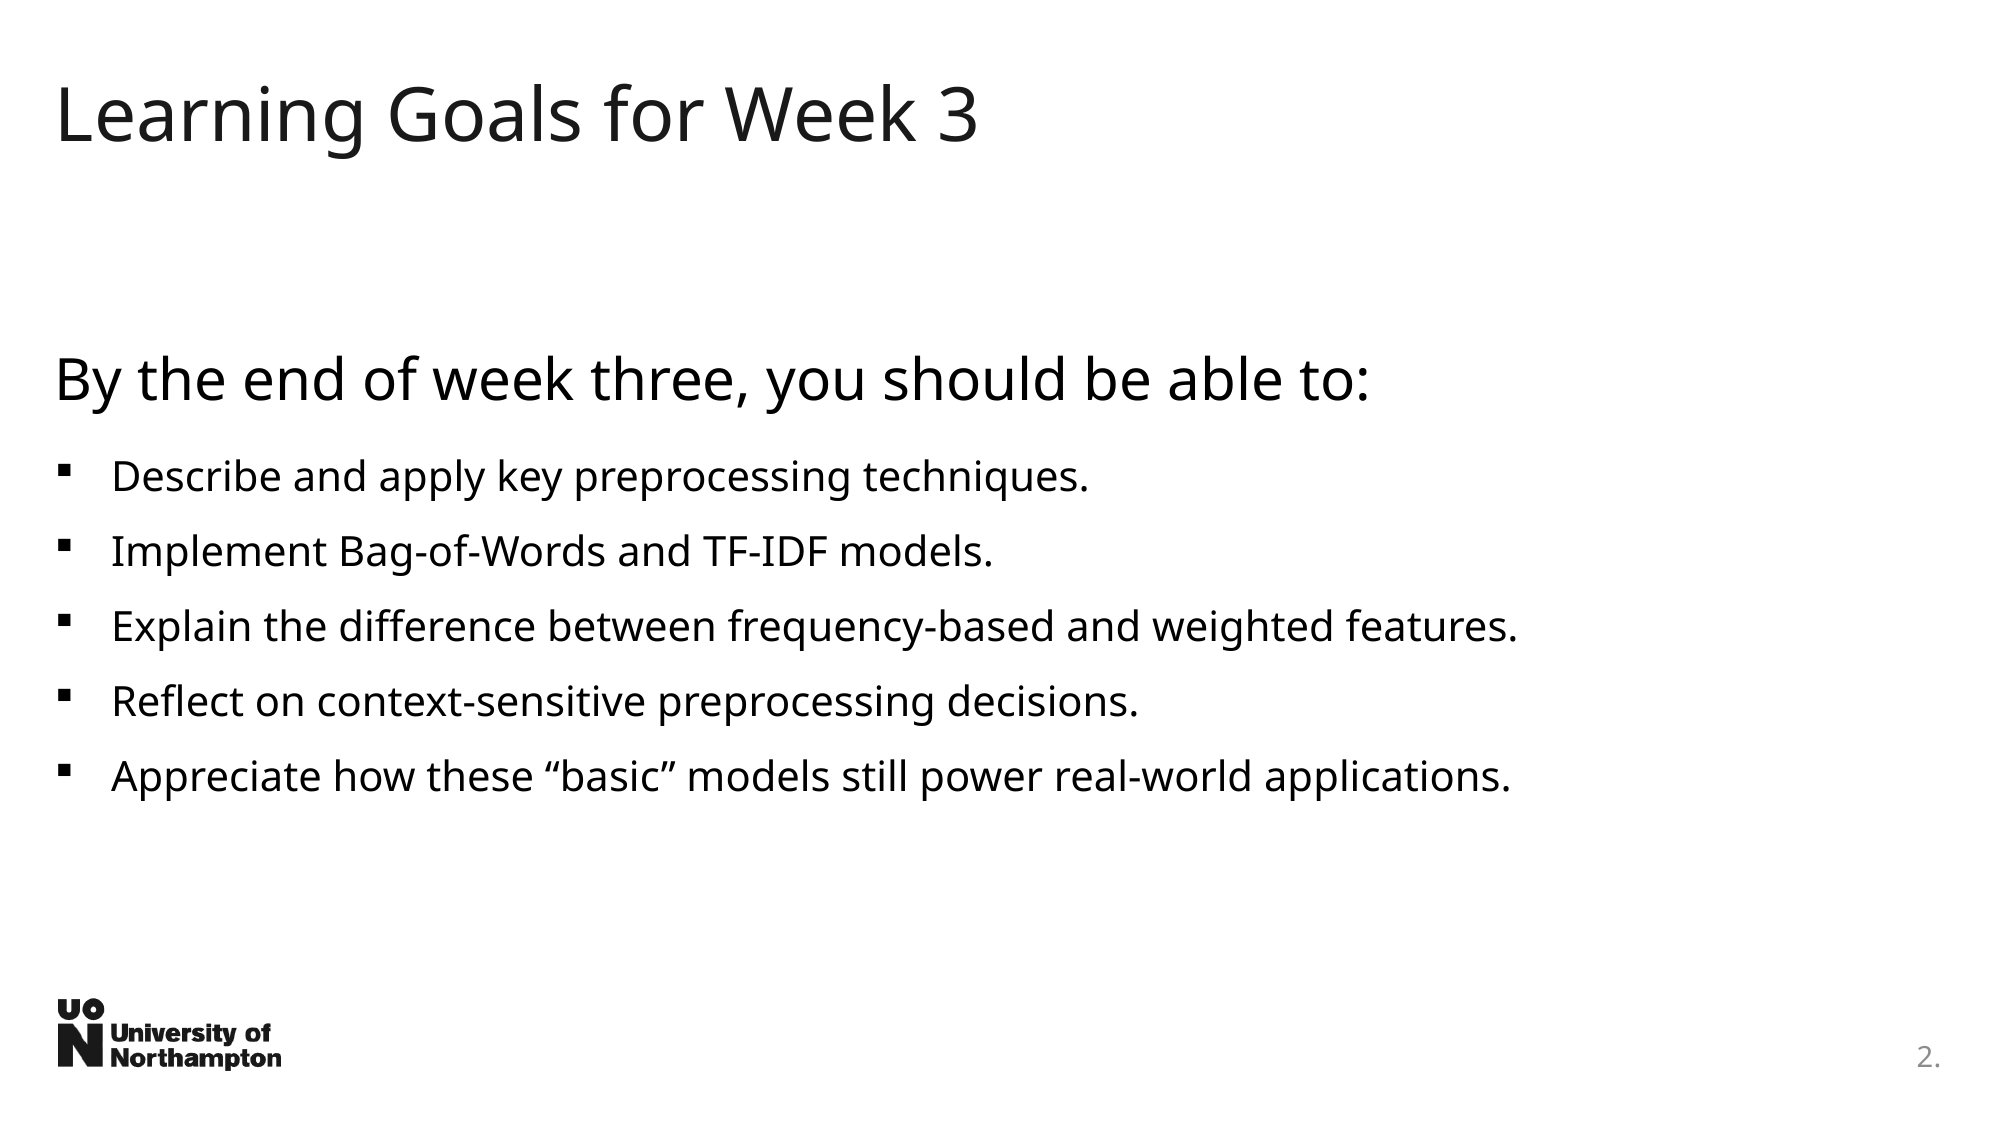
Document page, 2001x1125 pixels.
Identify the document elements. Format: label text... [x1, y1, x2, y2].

slide_number 2. [1743, 1027, 1957, 1087]
title Learning Goals for Week 3 [39, 69, 1765, 168]
picture [58, 998, 281, 1071]
text_box By the end of week three, you should be able to: Describe and apply key preprocessing techniques. Implement Bag-of-Words and TF-IDF models. Explain the difference between frequency-based and weighted features. Reflect on context-sensitive preprocessing decisions. Appreciate how these “basic” models still power real-world applications. [39, 227, 1914, 971]
